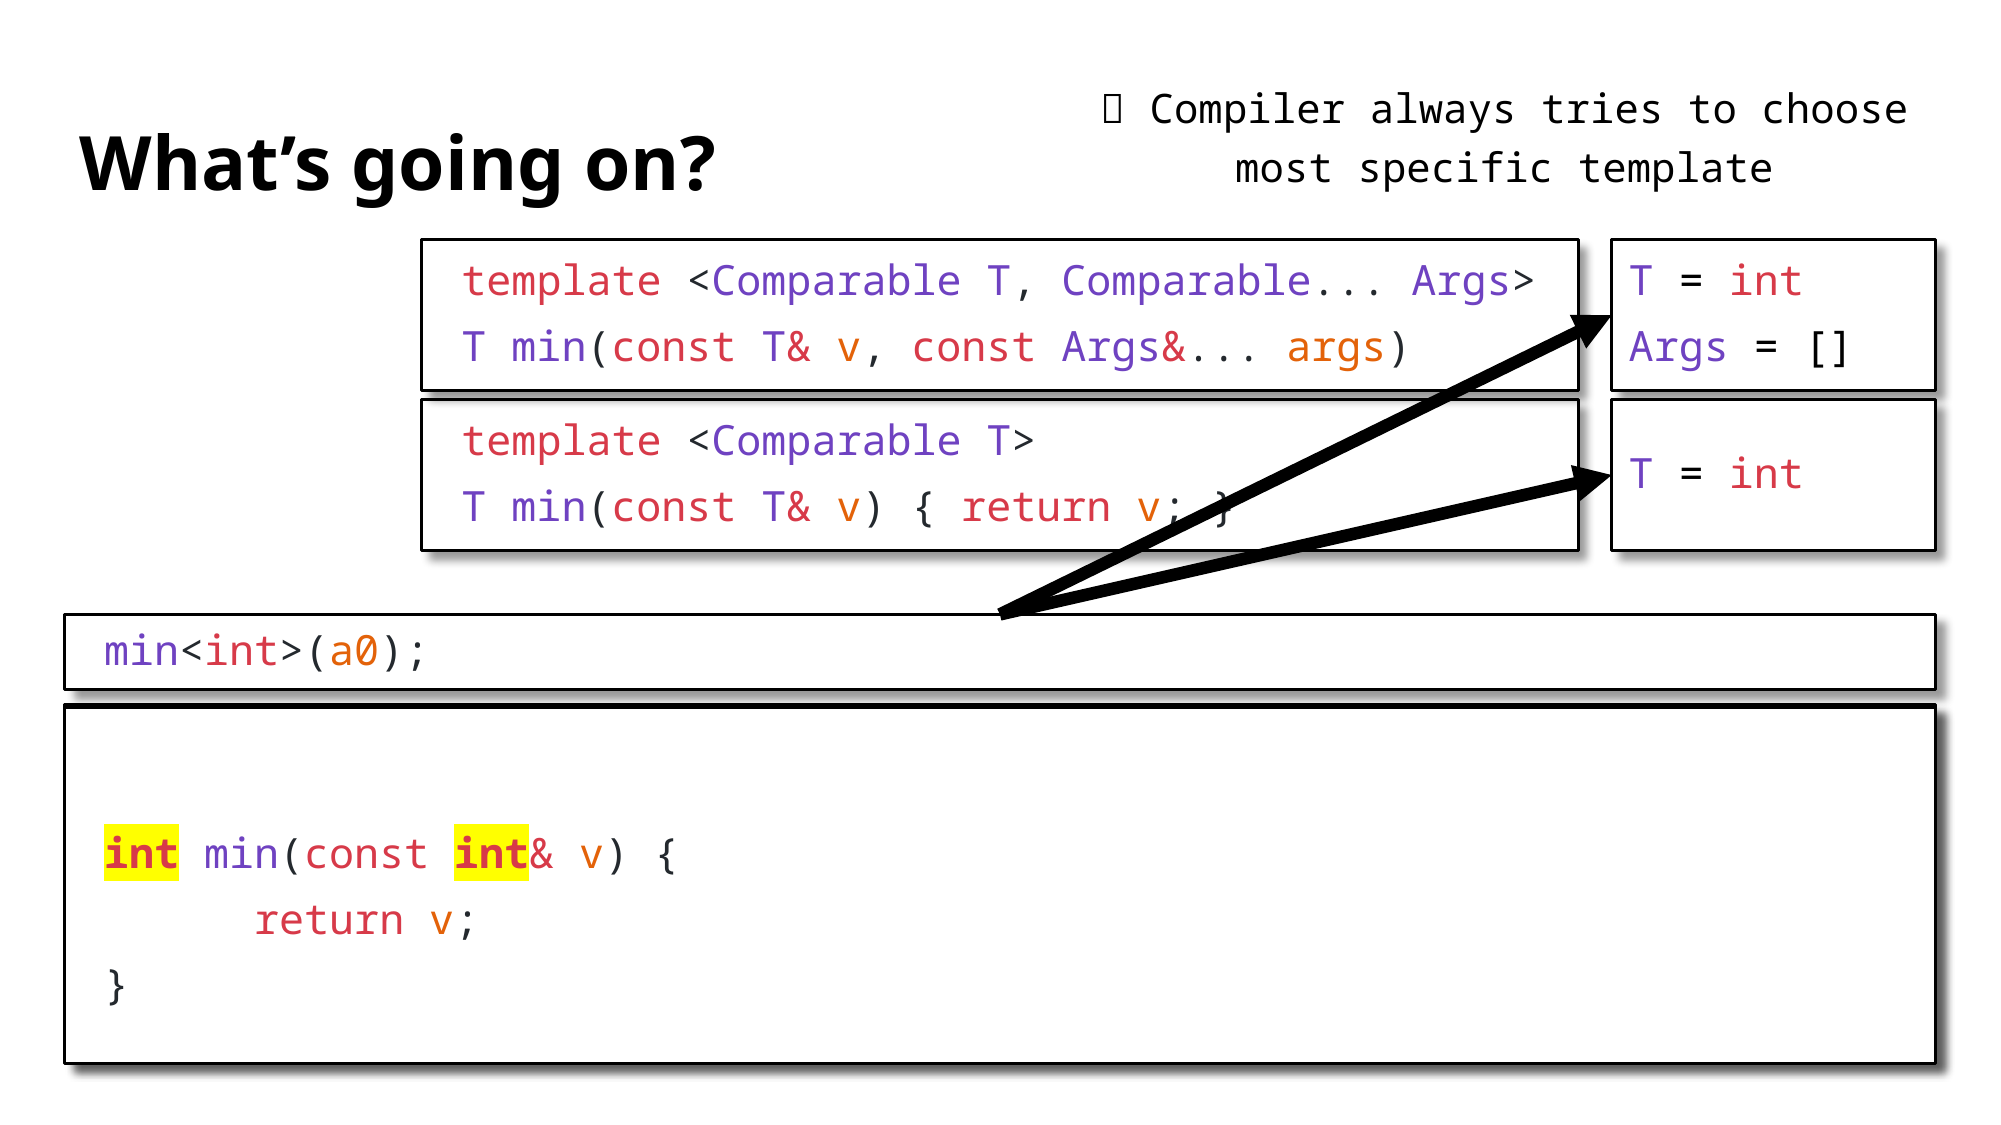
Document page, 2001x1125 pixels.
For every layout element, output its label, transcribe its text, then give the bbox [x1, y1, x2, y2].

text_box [999, 314, 1613, 474]
text_box T = int Args = [] [1611, 239, 1936, 391]
text_box template <Comparable T> T min(const T& v) { return v; } [421, 399, 999, 551]
text_box T = int [1613, 399, 1936, 551]
title What’s going on? [64, 103, 1936, 230]
text_box int min(const int& v) { return v; } [64, 707, 1936, 1064]
text_box min<int>(a0); [64, 614, 1936, 690]
text_box ✅ Compiler always tries to choose most specific template [1078, 64, 1929, 200]
text_box template <Comparable T, Comparable... Args> T min(const T& v, const Args&... args) [421, 239, 1579, 391]
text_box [999, 474, 1613, 615]
